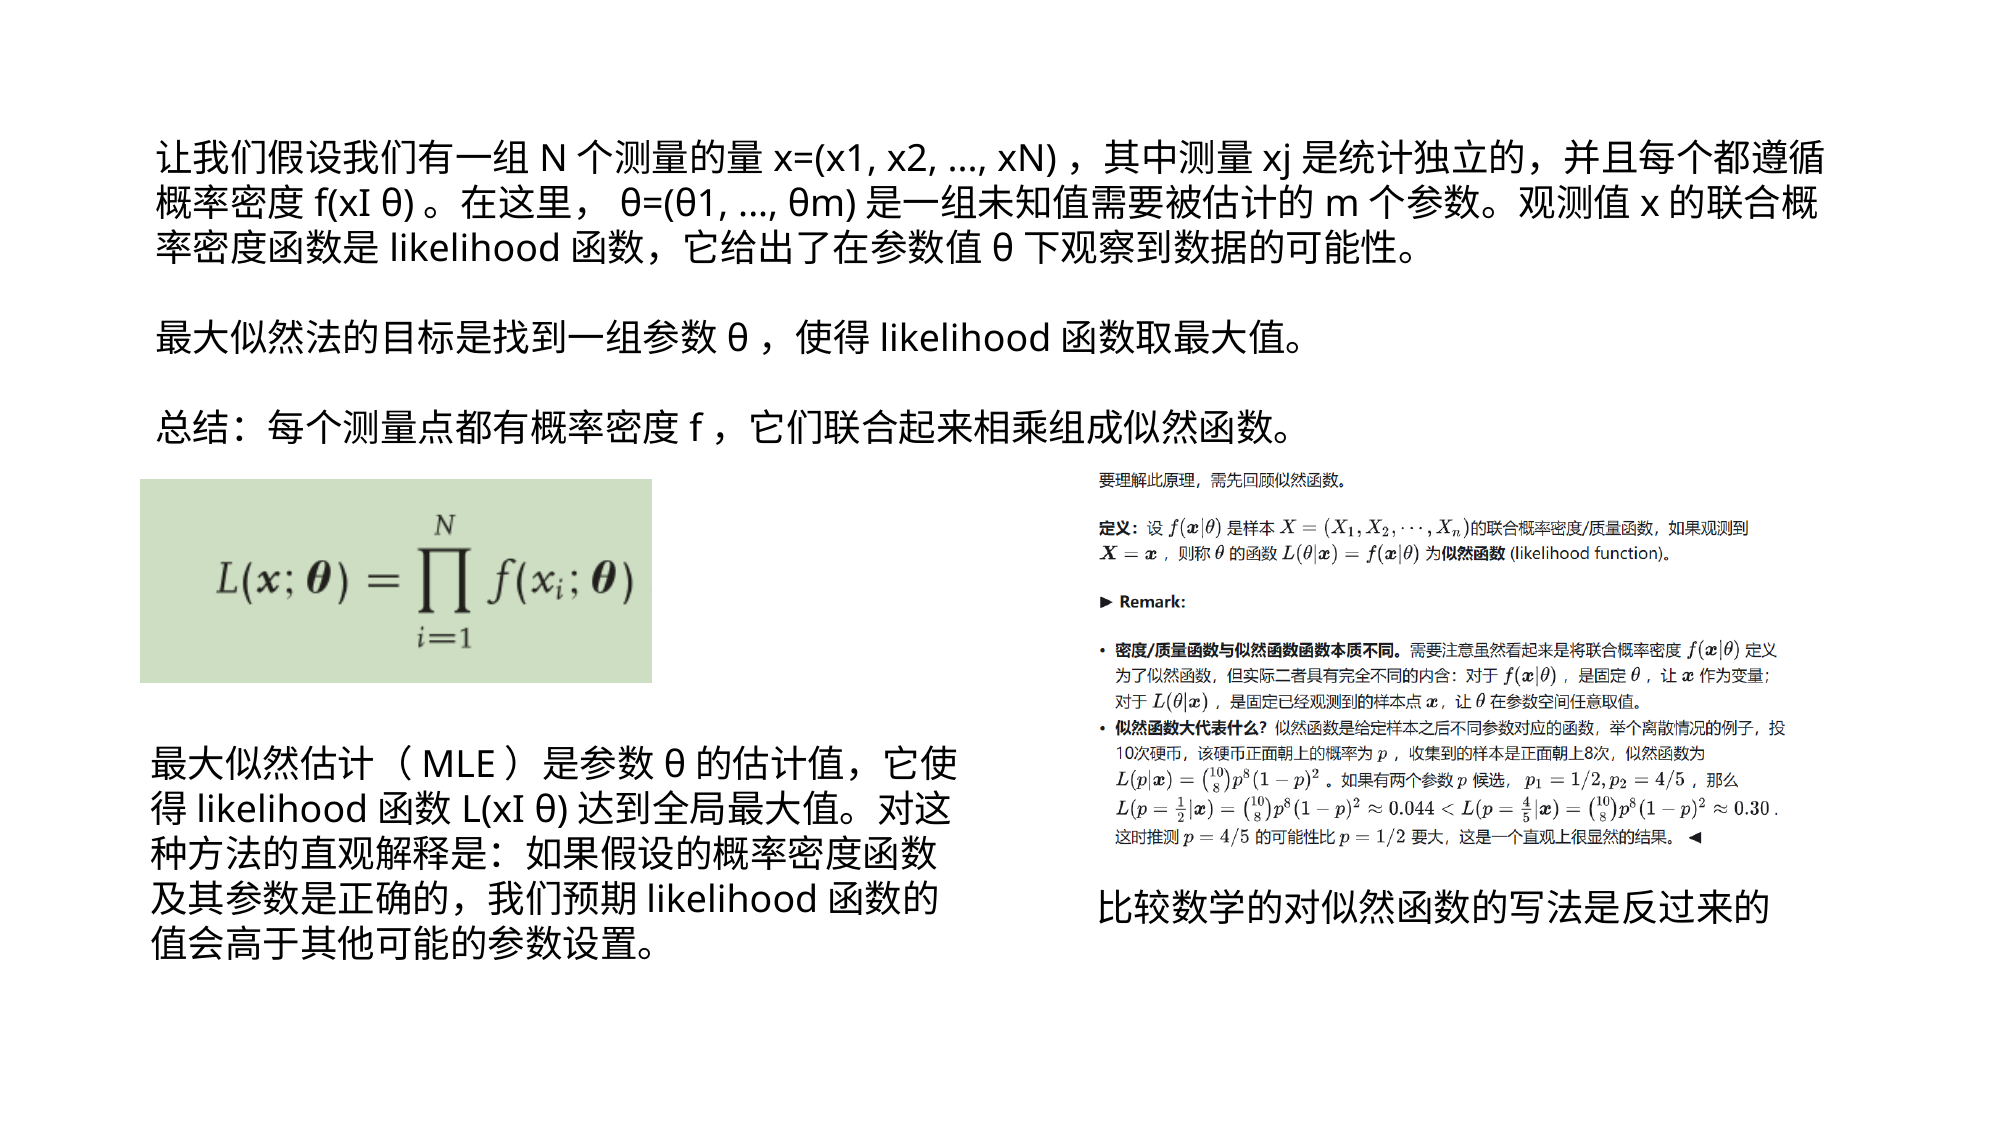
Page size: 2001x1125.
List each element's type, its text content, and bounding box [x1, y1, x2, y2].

text_box 最大似然估计（MLE）是参数θ的估计值，它使得likelihood函数L(xI θ)达到全局最大值。对这种方法的直观解释是：如果假设的概率密度函数及其参数是正确的，我们预期likelihood函数的值会高于其他可能的参数设置。 [135, 732, 982, 973]
picture [140, 479, 652, 683]
picture [1081, 459, 1790, 847]
text_box 比较数学的对似然函数的写法是反过来的 [1081, 876, 1818, 937]
text_box 让我们假设我们有一组N个测量的量x=(x1, x2, ..., xN)，其中测量xj是统计独立的，并且每个都遵循概率密度f(xI θ)。在这里，θ=(θ1, ..., θm)是一组未知值需要被估计的m个参数。观测值x的联合概率密度函数是likelihood函数，它给出了在参数值θ下观察到数据的可能性。 最大似然法的目标是找到一组参数θ，使得likelihood函数取最大值。 总结：每个测量点都有概率密度f，它们联合起来相乘组成似然函数。 [140, 126, 1871, 456]
